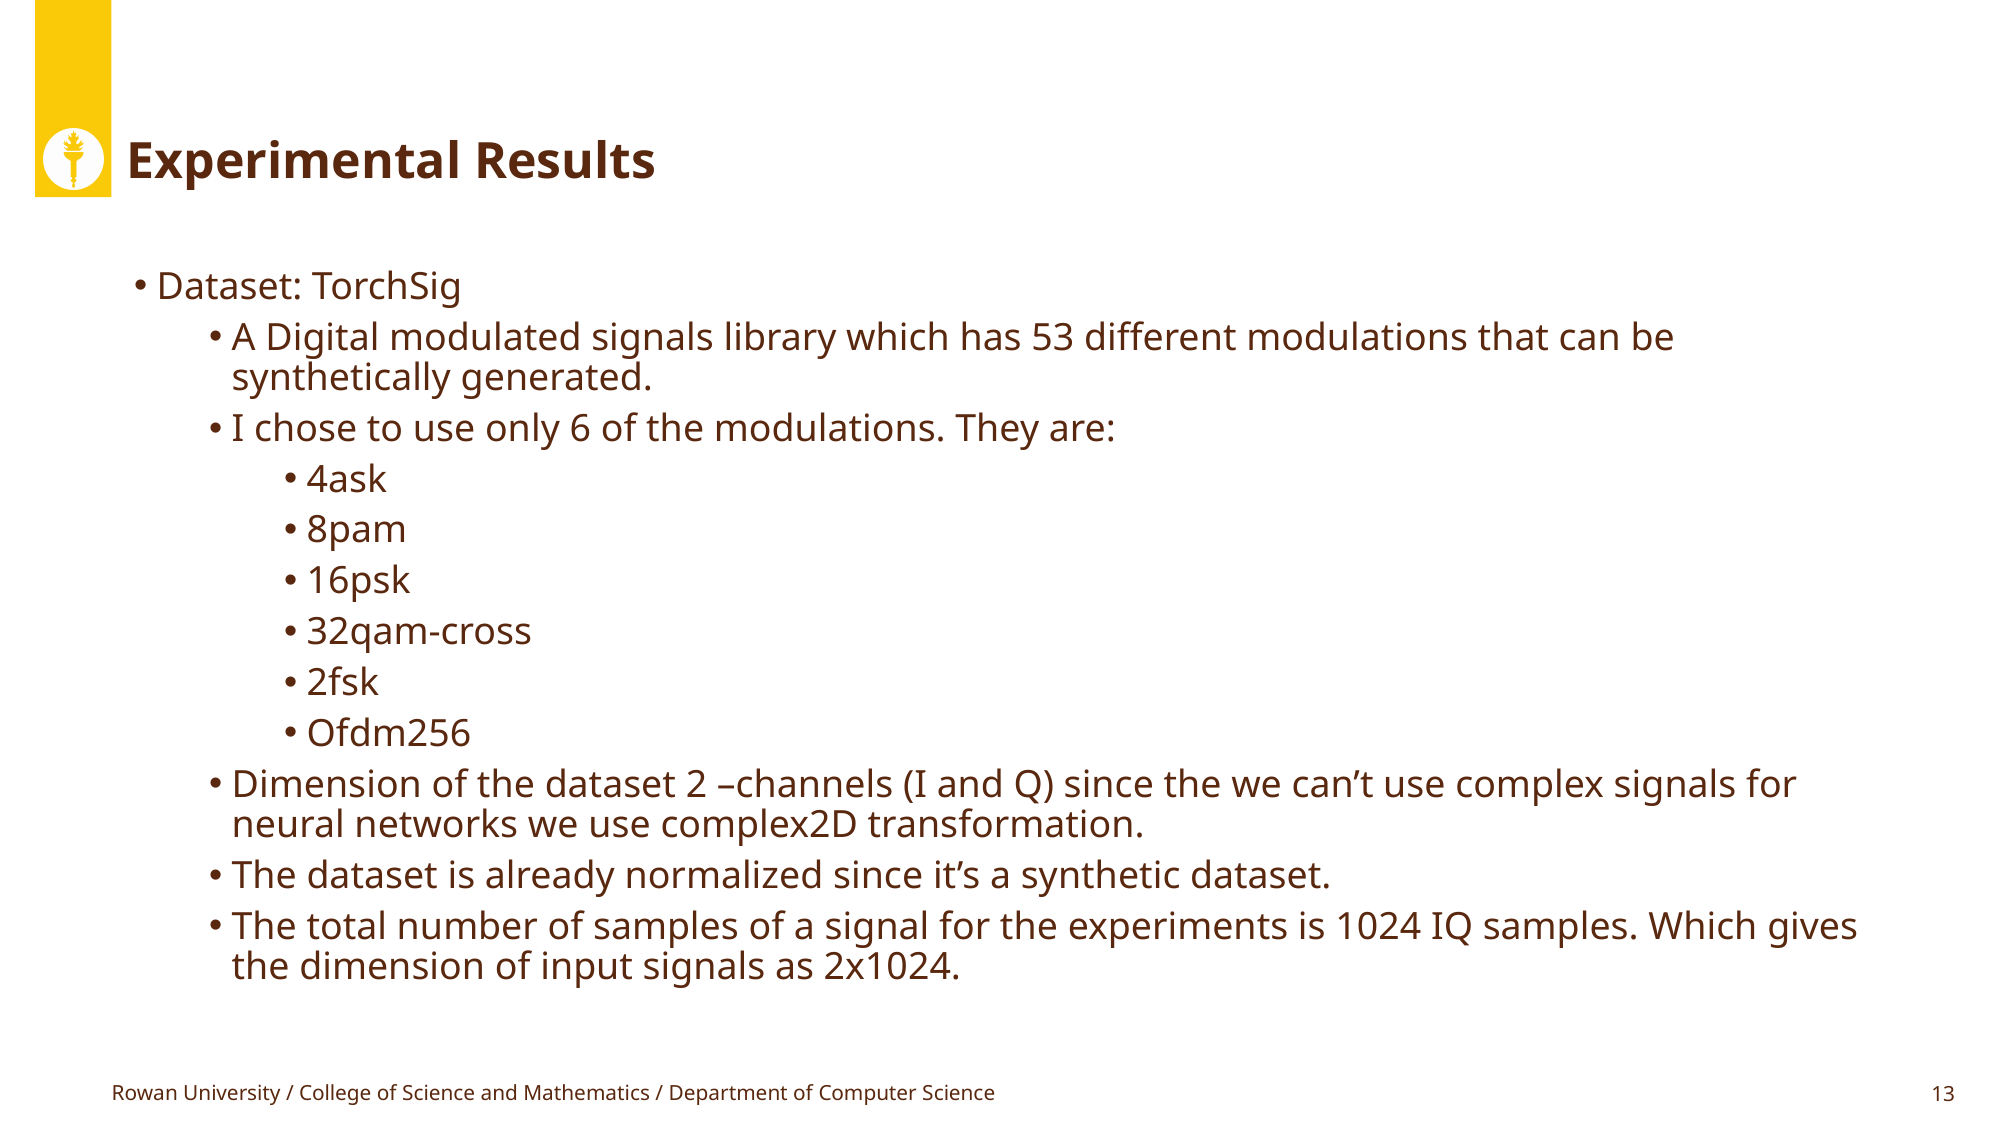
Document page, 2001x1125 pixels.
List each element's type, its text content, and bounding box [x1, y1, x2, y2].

slide_number 13 [1810, 1064, 2000, 1125]
footer Rowan University / College of Science and Mathematics / Department of Computer Science [111, 1064, 1810, 1124]
list Dataset: TorchSig A Digital modulated signals library which has 53 different modulations that can be synthetically generated. I chose to use only 6 of the modulations. They are: 4ask 8pam 16psk 32qam-cross 2fsk Ofdm256 Dimension of the dataset 2 –channels (I and Q) since the we can’t use complex signals for neural networks we use complex2D transformation. The dataset is already normalized since it’s a synthetic dataset. The total number of samples of a signal for the experiments is 1024 IQ samples. Which gives the dimension of input signals as 2x1024. [111, 259, 1915, 1064]
title Experimental Results [111, 19, 1979, 198]
